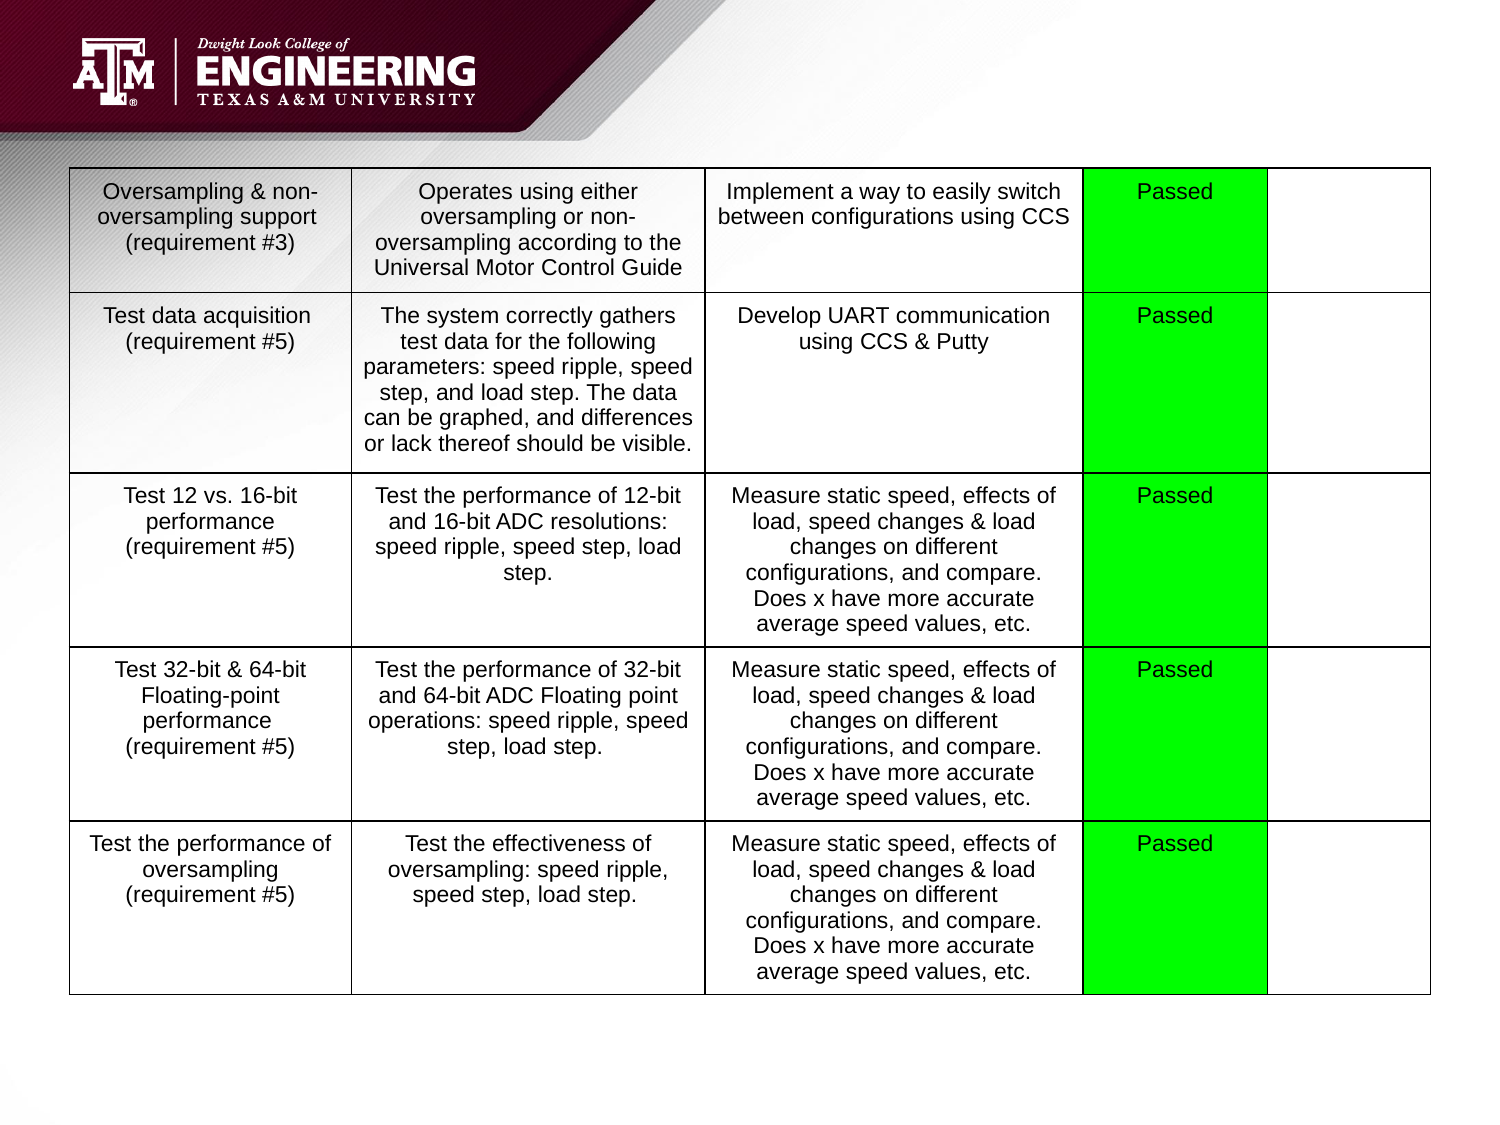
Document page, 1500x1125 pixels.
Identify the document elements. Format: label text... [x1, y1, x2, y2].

table_cell Test data acquisition (requirement #5) [70, 293, 351, 472]
table_cell [1268, 822, 1430, 994]
table_cell Passed [1084, 648, 1267, 820]
table_cell [1268, 293, 1430, 472]
table_cell Test 12 vs. 16-bit performance (requirement #5) [70, 474, 351, 646]
table_cell [1268, 474, 1430, 646]
table_header Implement a way to easily switch between configurations using CCS [706, 169, 1082, 292]
table_cell Measure static speed, effects of load, speed changes & load changes on different configurations, and compare. Does x have more accurate average speed values, etc. [706, 648, 1082, 820]
table_cell Develop UART communication using CCS & Putty [706, 293, 1082, 472]
table_cell Test 32-bit & 64-bit Floating-point performance (requirement #5) [70, 648, 351, 820]
table_cell Test the performance of 32-bit and 64-bit ADC Floating point operations: speed ripple, speed step, load step. [352, 648, 704, 820]
table_cell Measure static speed, effects of load, speed changes & load changes on different configurations, and compare. Does x have more accurate average speed values, etc. [706, 822, 1082, 994]
table_cell [1268, 648, 1430, 820]
table_cell Test the performance of 12-bit and 16-bit ADC resolutions: speed ripple, speed step, load step. [352, 474, 704, 646]
table_cell Passed [1084, 822, 1267, 994]
table_header Operates using either oversampling or non-oversampling according to the Universal Motor Control Guide [352, 169, 704, 292]
table_cell Measure static speed, effects of load, speed changes & load changes on different configurations, and compare. Does x have more accurate average speed values, etc. [706, 474, 1082, 646]
picture [0, 0, 1500, 1125]
table_cell Test the effectiveness of oversampling: speed ripple, speed step, load step. [352, 822, 704, 994]
table_header Passed [1084, 169, 1267, 292]
table_header [1268, 169, 1430, 292]
table_cell Test the performance of oversampling (requirement #5) [70, 822, 351, 994]
table_header Oversampling & non-oversampling support (requirement #3) [70, 169, 351, 292]
table_cell Passed [1084, 293, 1267, 472]
table_cell Passed [1084, 474, 1267, 646]
table_cell The system correctly gathers test data for the following parameters: speed ripple, speed step, and load step. The data can be graphed, and differences or lack thereof should be visible. [352, 293, 704, 472]
